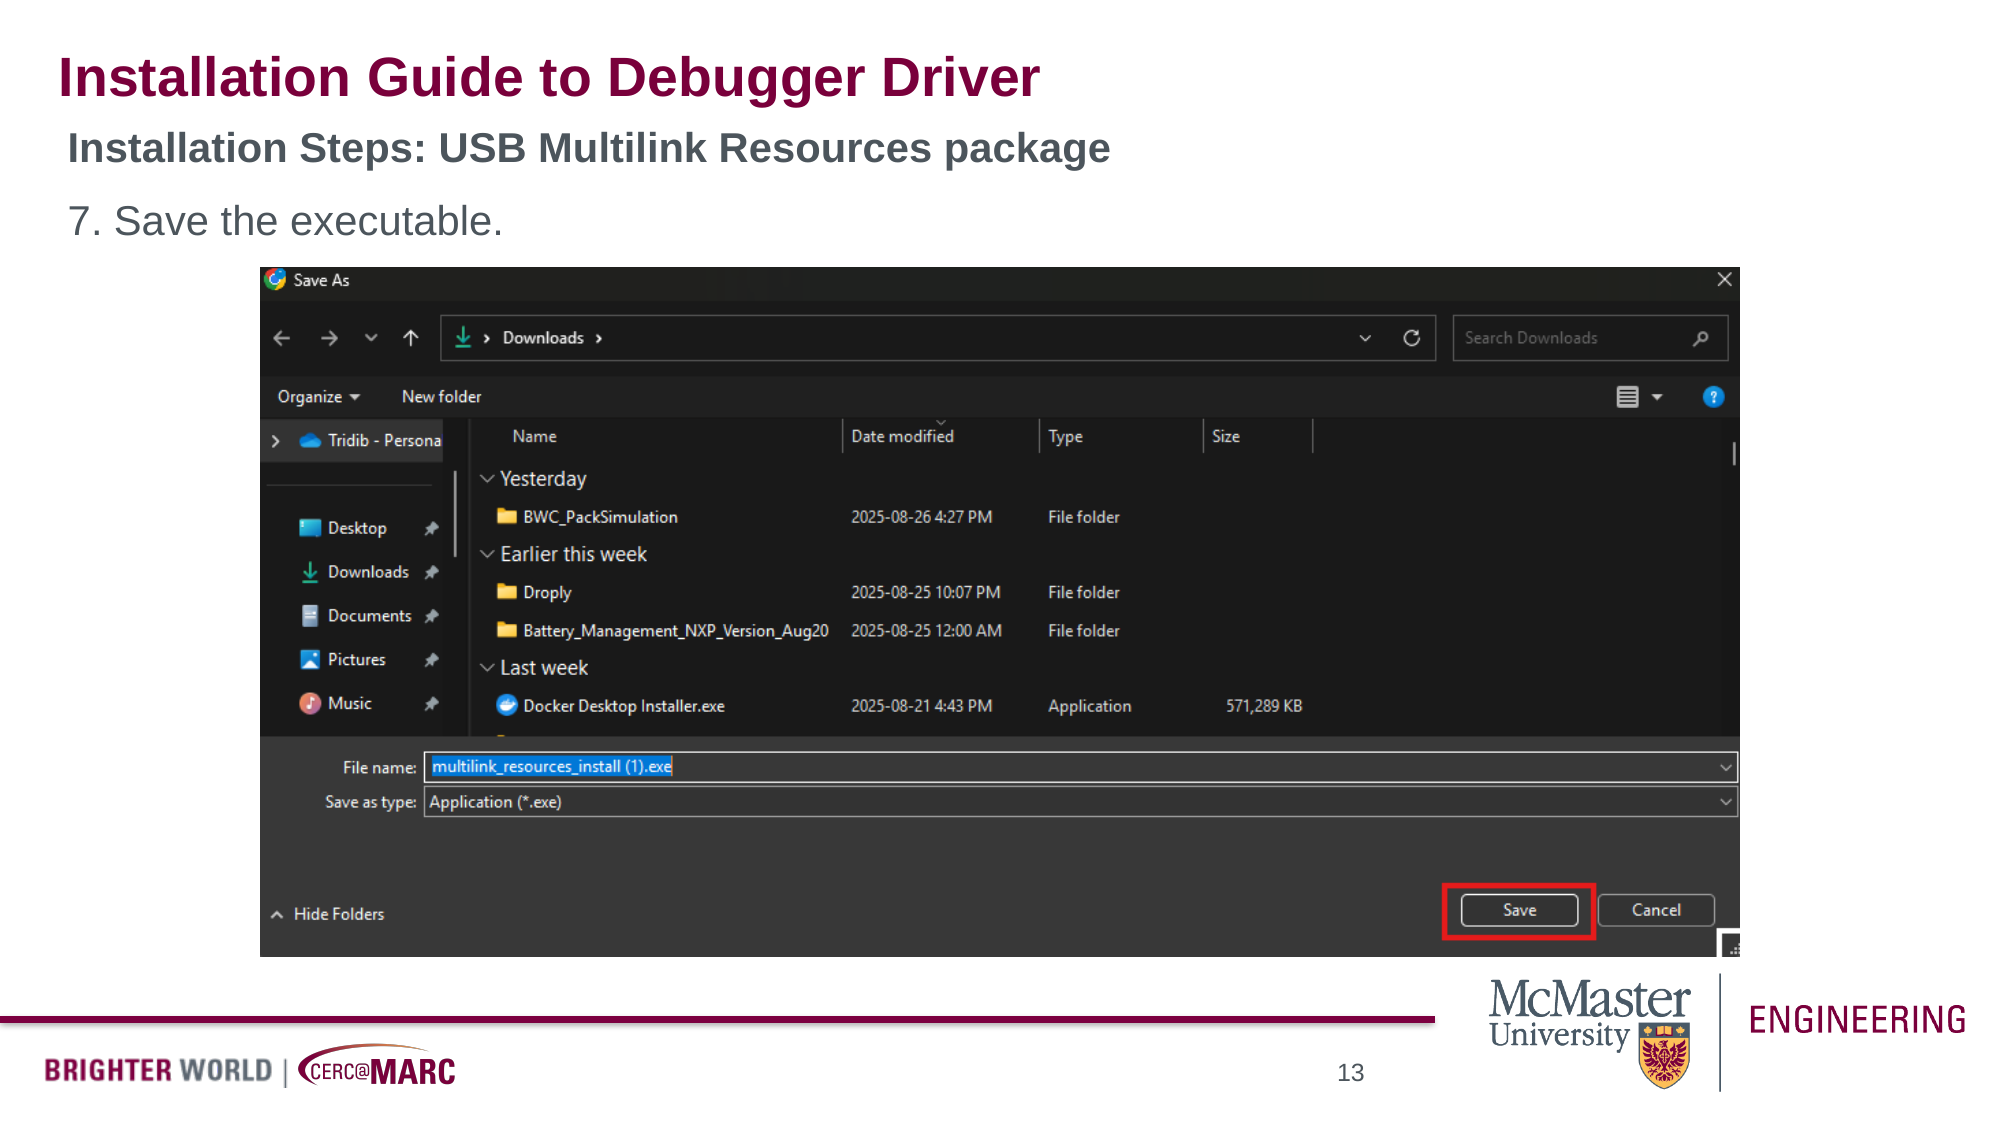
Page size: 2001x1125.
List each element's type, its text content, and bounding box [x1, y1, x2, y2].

picture [43, 1031, 465, 1097]
picture [1488, 973, 1965, 1092]
list Installation Steps: USB Multilink Resources package 7. Save the executable. [44, 106, 1965, 342]
picture [259, 267, 1740, 957]
title Installation Guide to Debugger Driver [43, 0, 1965, 106]
slide_number 13 [1260, 1041, 1365, 1101]
